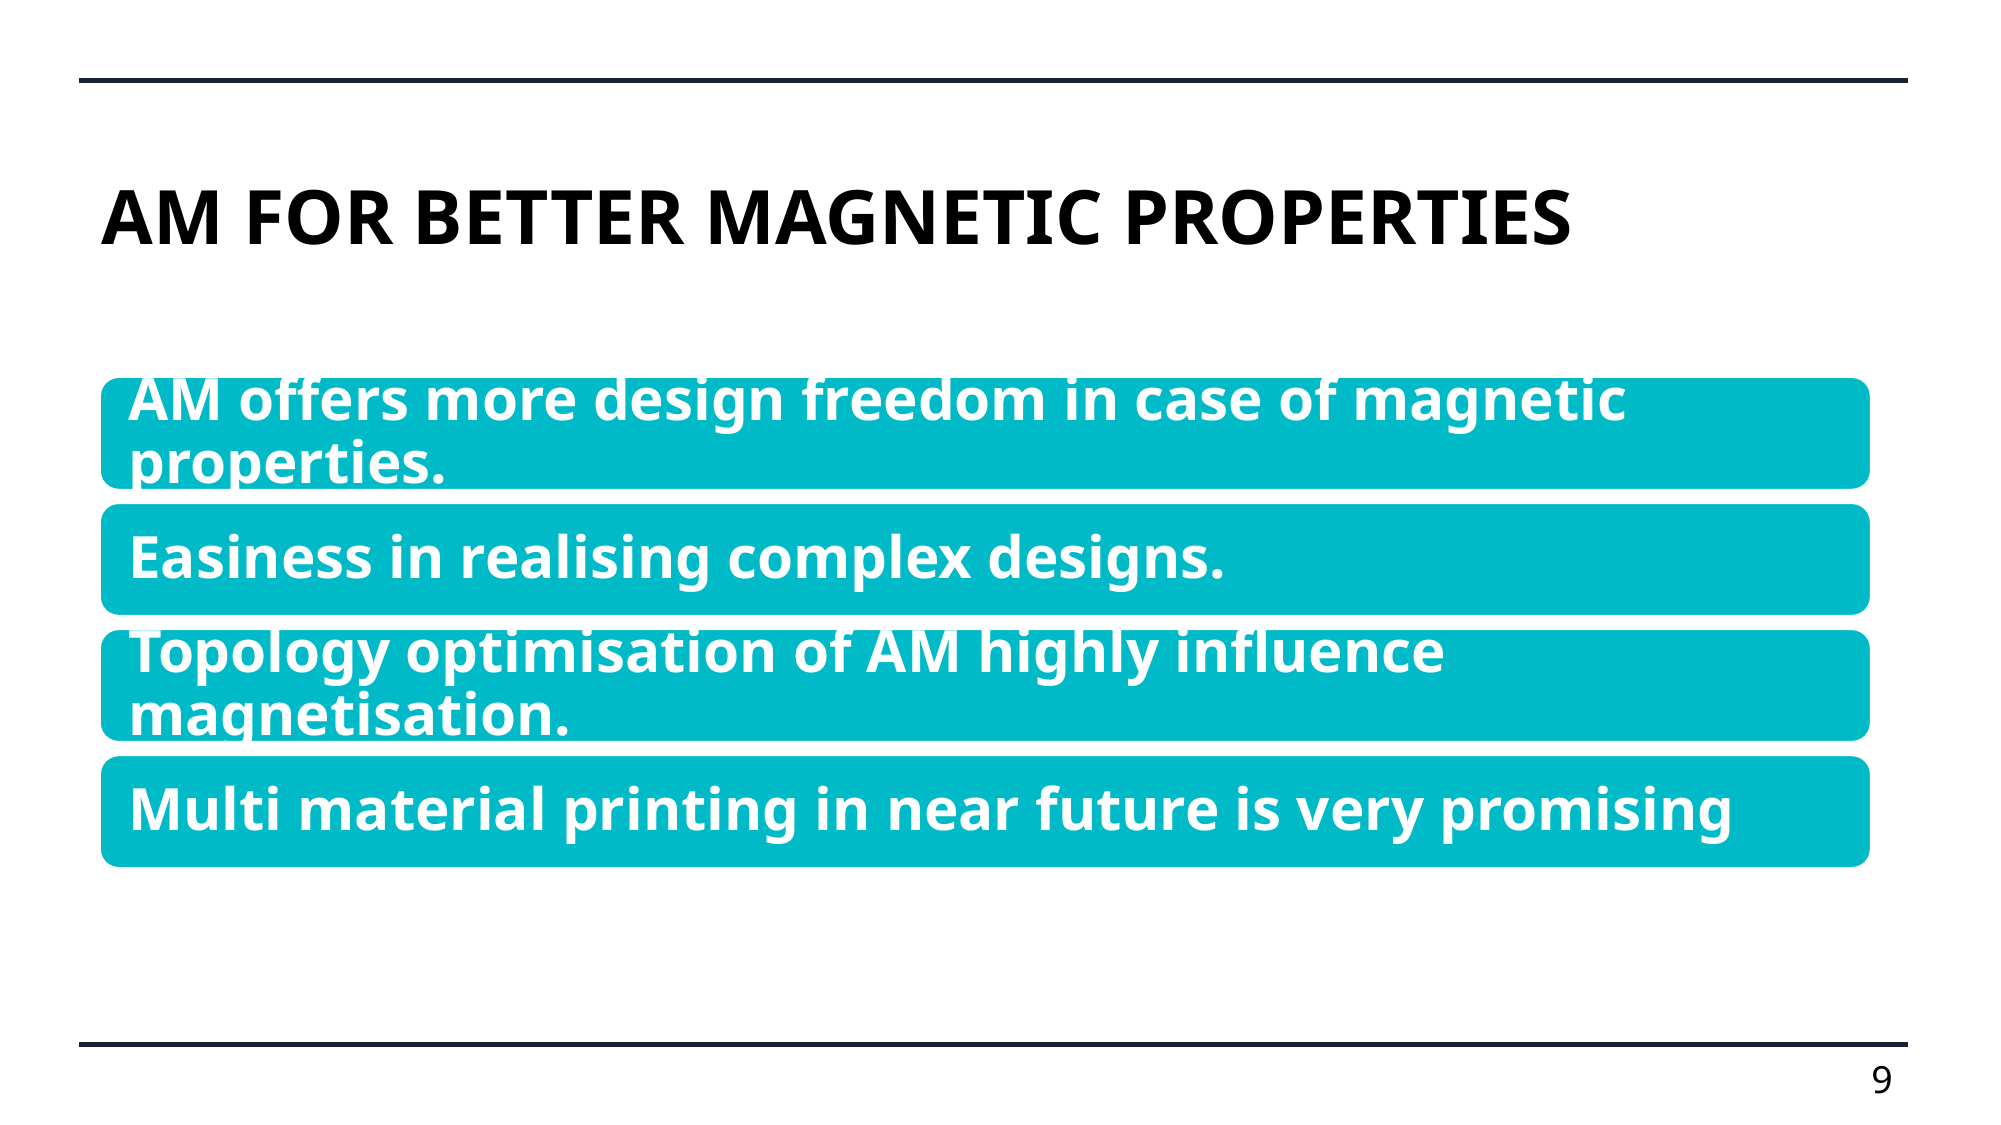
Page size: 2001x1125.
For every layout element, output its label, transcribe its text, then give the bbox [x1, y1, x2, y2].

text_box 9 [1856, 1048, 2000, 1109]
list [99, 224, 1871, 1021]
title AM FOR BETTER MAGNETIC PROPERTIES [86, 72, 1831, 356]
